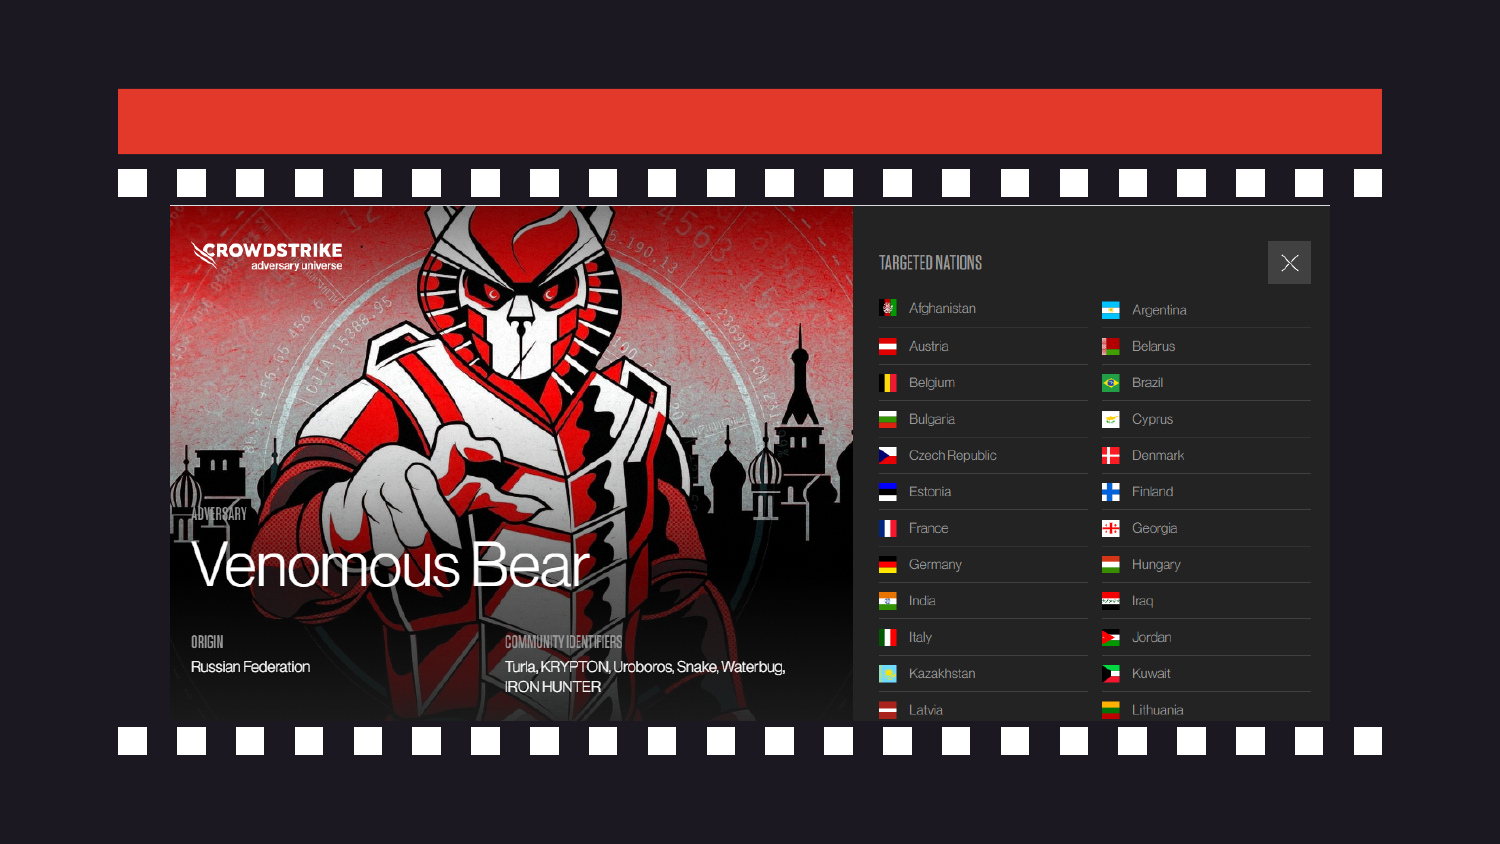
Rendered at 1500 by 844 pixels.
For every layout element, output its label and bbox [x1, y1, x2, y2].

picture [169, 205, 1331, 721]
